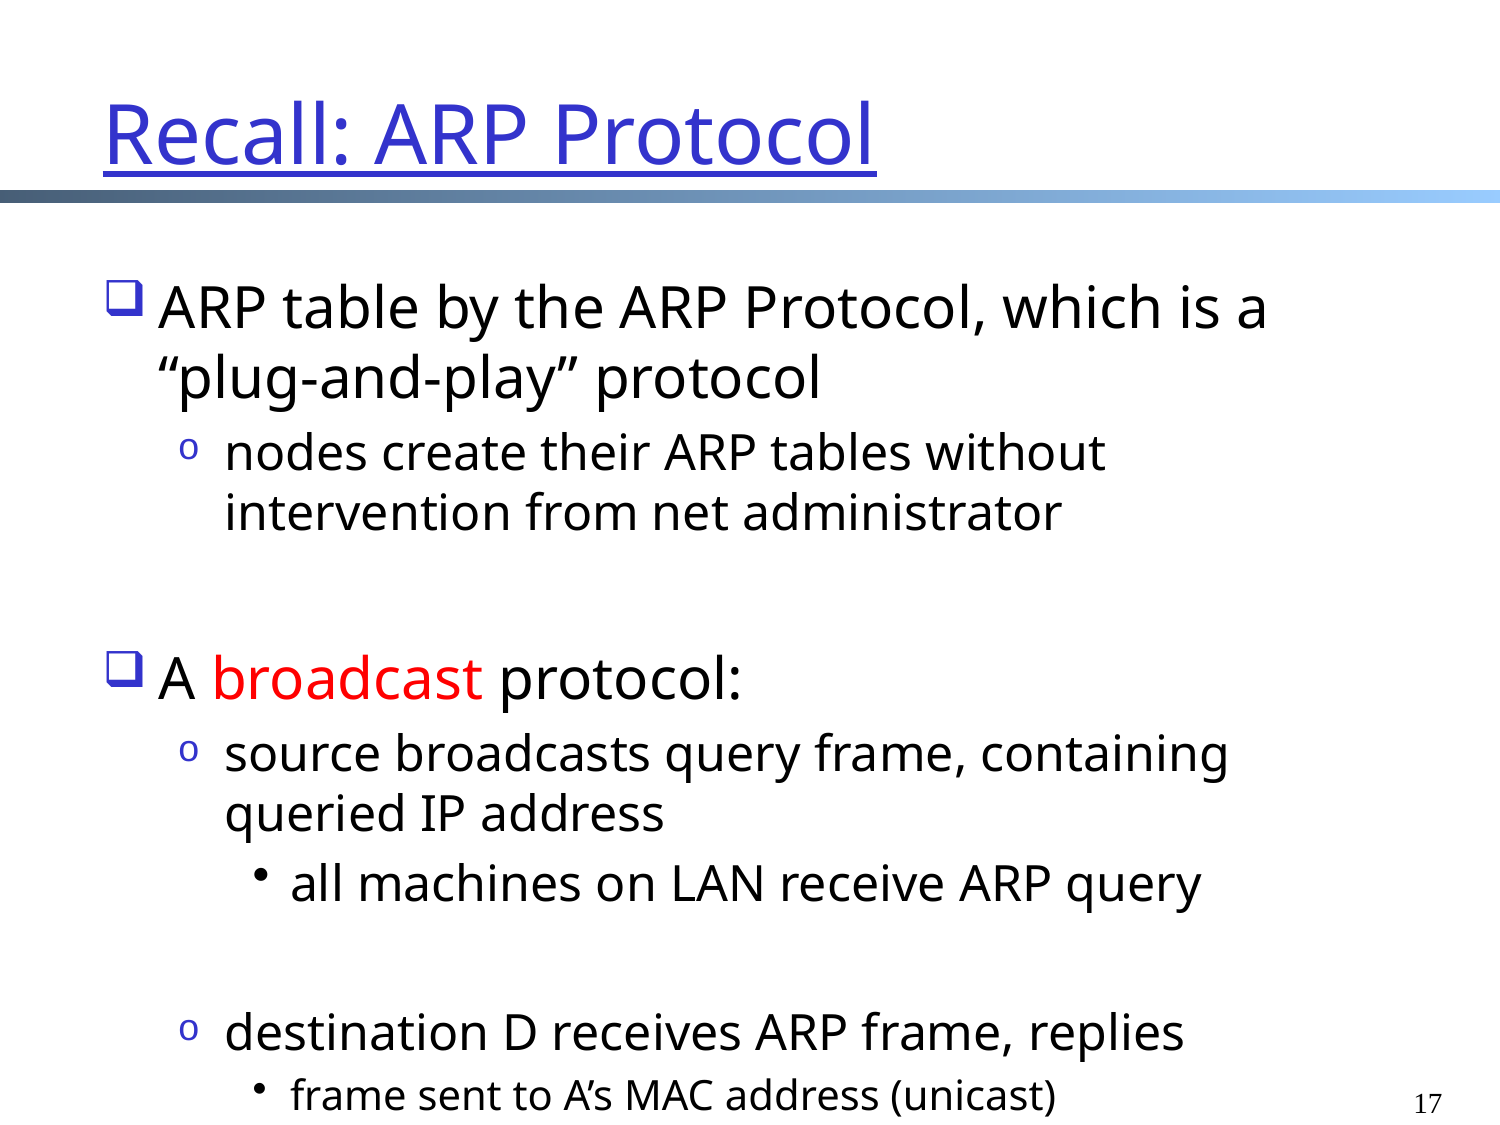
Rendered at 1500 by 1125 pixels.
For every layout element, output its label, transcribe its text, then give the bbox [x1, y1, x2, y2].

list ARP table by the ARP Protocol, which is a “plug-and-play” protocol nodes create their ARP tables without intervention from net administrator A broadcast protocol: source broadcasts query frame, containing queried IP address all machines on LAN receive ARP query destination D receives ARP frame, replies frame sent to A’s MAC address (unicast) [87, 262, 1403, 1067]
slide_number 17 [1387, 1076, 1459, 1125]
title Recall: ARP Protocol [87, 37, 1404, 225]
